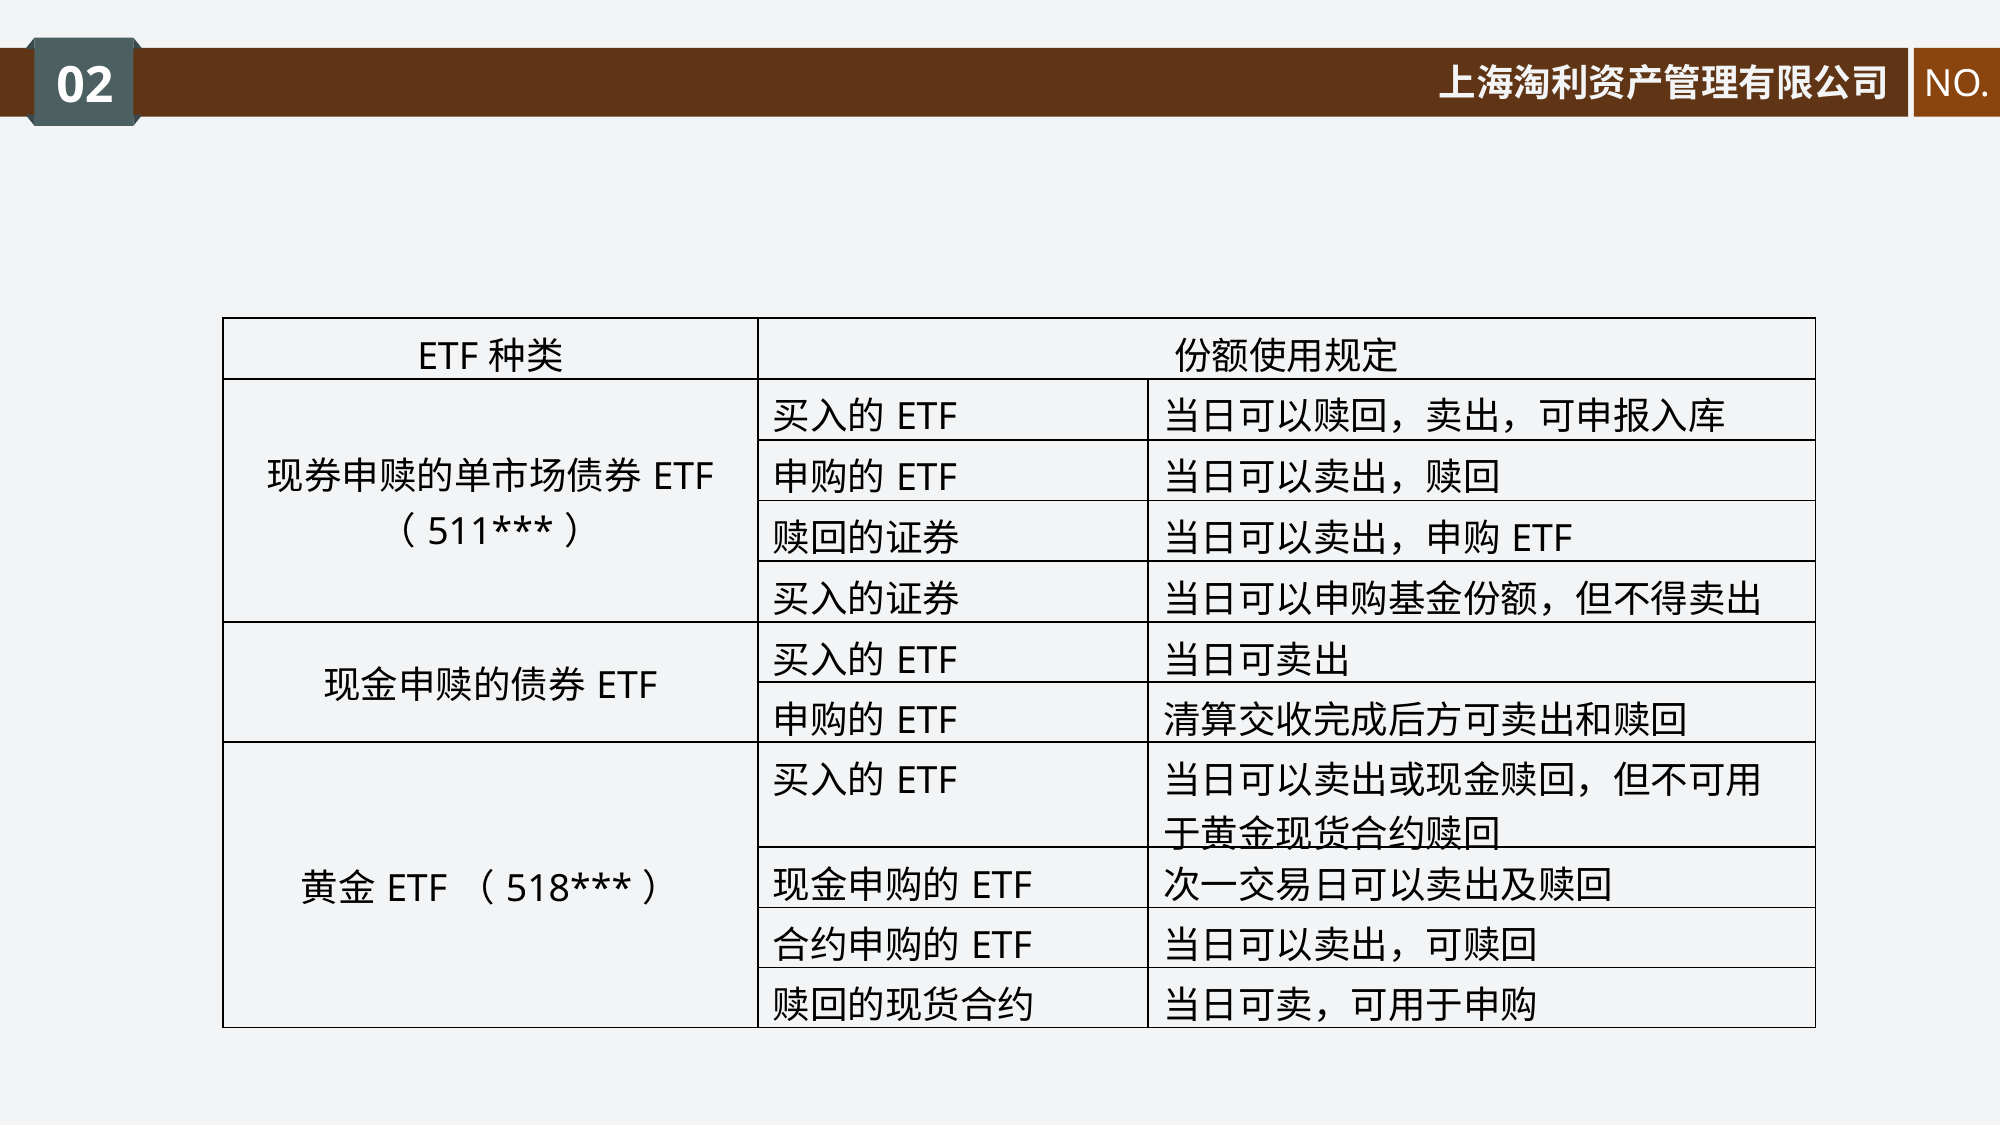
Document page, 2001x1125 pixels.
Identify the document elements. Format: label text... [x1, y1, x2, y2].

text_box 上海淘利资产管理有限公司 [1423, 51, 1904, 112]
table_cell 买入的ETF [759, 380, 1147, 439]
table_cell 清算交收完成后方可卖出和赎回 [1149, 683, 1815, 741]
table_cell 次一交易日可以卖出及赎回 [1149, 848, 1815, 907]
table_cell 现金申购的ETF [759, 848, 1147, 907]
table_cell 当日可以卖出，赎回 [1149, 441, 1815, 500]
table_cell 当日可以卖出，可赎回 [1149, 908, 1815, 967]
table_cell 当日可以卖出，申购ETF [1149, 501, 1815, 560]
table_cell 买入的ETF [759, 743, 1147, 846]
table_cell 申购的ETF [759, 683, 1147, 741]
table_cell 买入的ETF [759, 623, 1147, 681]
table_header ETF种类 [224, 319, 757, 378]
table_cell 买入的证券 [759, 562, 1147, 621]
table_cell 现券申赎的单市场债券ETF （511***） [224, 380, 757, 621]
text_box 02 [32, 45, 138, 120]
table_cell 现金申赎的债券ETF [224, 623, 757, 741]
table_cell 当日可卖出 [1149, 623, 1815, 681]
text_box NO. [1906, 51, 2000, 112]
table_cell 当日可卖，可用于申购 [1149, 968, 1815, 1027]
table_cell 黄金ETF（518***） [224, 743, 757, 1027]
table_cell 申购的ETF [759, 441, 1147, 500]
table_cell 当日可以卖出或现金赎回，但不可用于黄金现货合约赎回 [1149, 743, 1815, 846]
table_cell 合约申购的ETF [759, 908, 1147, 967]
table_cell 赎回的证券 [759, 501, 1147, 560]
table_cell 当日可以赎回，卖出，可申报入库 [1149, 380, 1815, 439]
table_header 份额使用规定 [759, 319, 1815, 378]
table_cell 当日可以申购基金份额，但不得卖出 [1149, 562, 1815, 621]
table_cell 赎回的现货合约 [759, 968, 1147, 1027]
